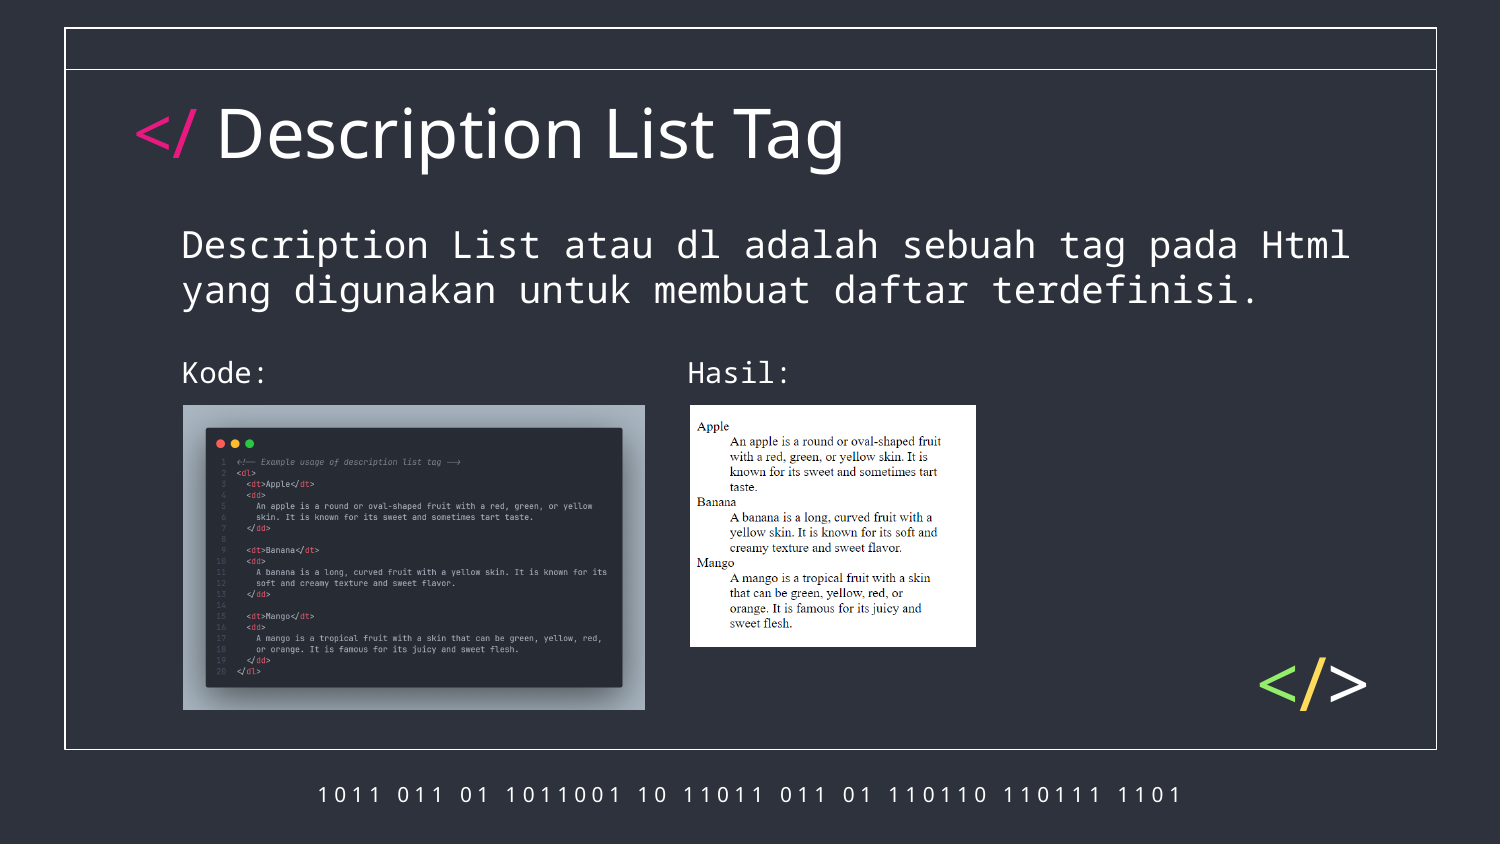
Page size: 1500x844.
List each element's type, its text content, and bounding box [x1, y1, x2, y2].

text_box Hasil: [672, 347, 808, 397]
text_box Kode: [167, 347, 285, 397]
text_box </> [1209, 644, 1418, 729]
picture [183, 404, 645, 711]
text_box Description List atau dl adalah sebuah tag pada Html yang digunakan untuk membuat daftar terdefinisi. [166, 213, 1382, 319]
picture [690, 404, 977, 648]
title </ Description List Tag [118, 75, 1382, 170]
